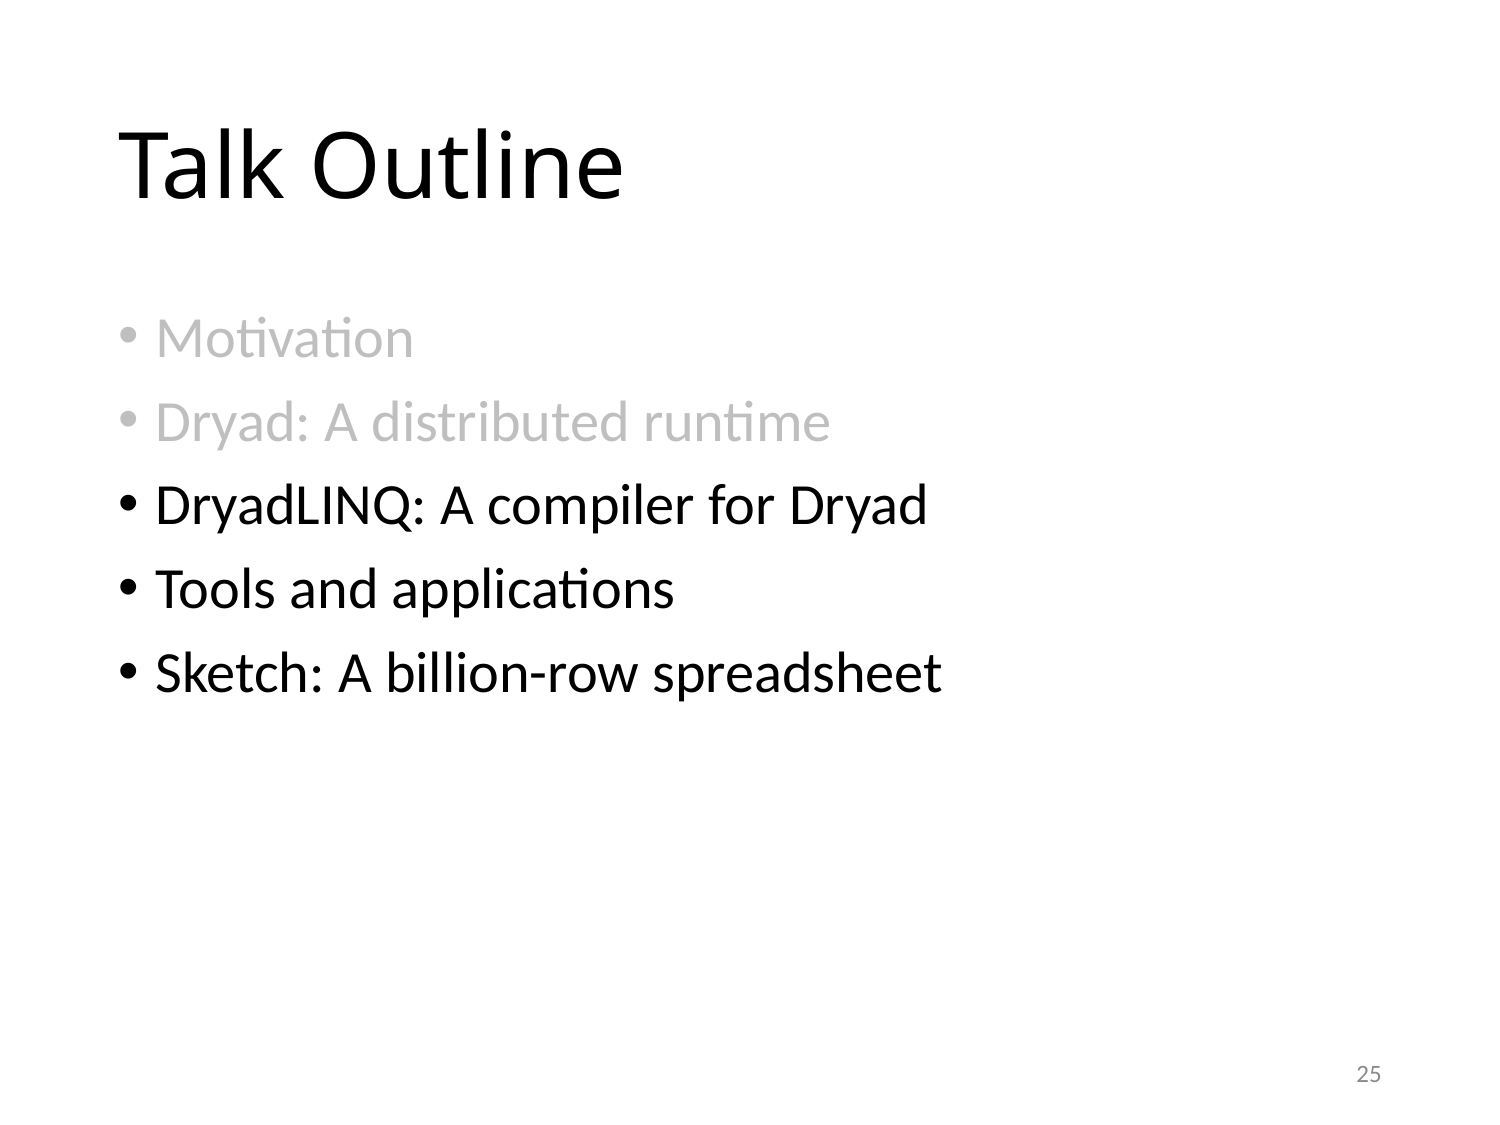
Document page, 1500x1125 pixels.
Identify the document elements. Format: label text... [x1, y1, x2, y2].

slide_number 25 [1059, 1042, 1397, 1103]
list Motivation Dryad: A distributed runtime DryadLINQ: A compiler for Dryad Tools and applications Sketch: A billion-row spreadsheet [103, 299, 1397, 1014]
title Talk Outline [103, 59, 1397, 278]
